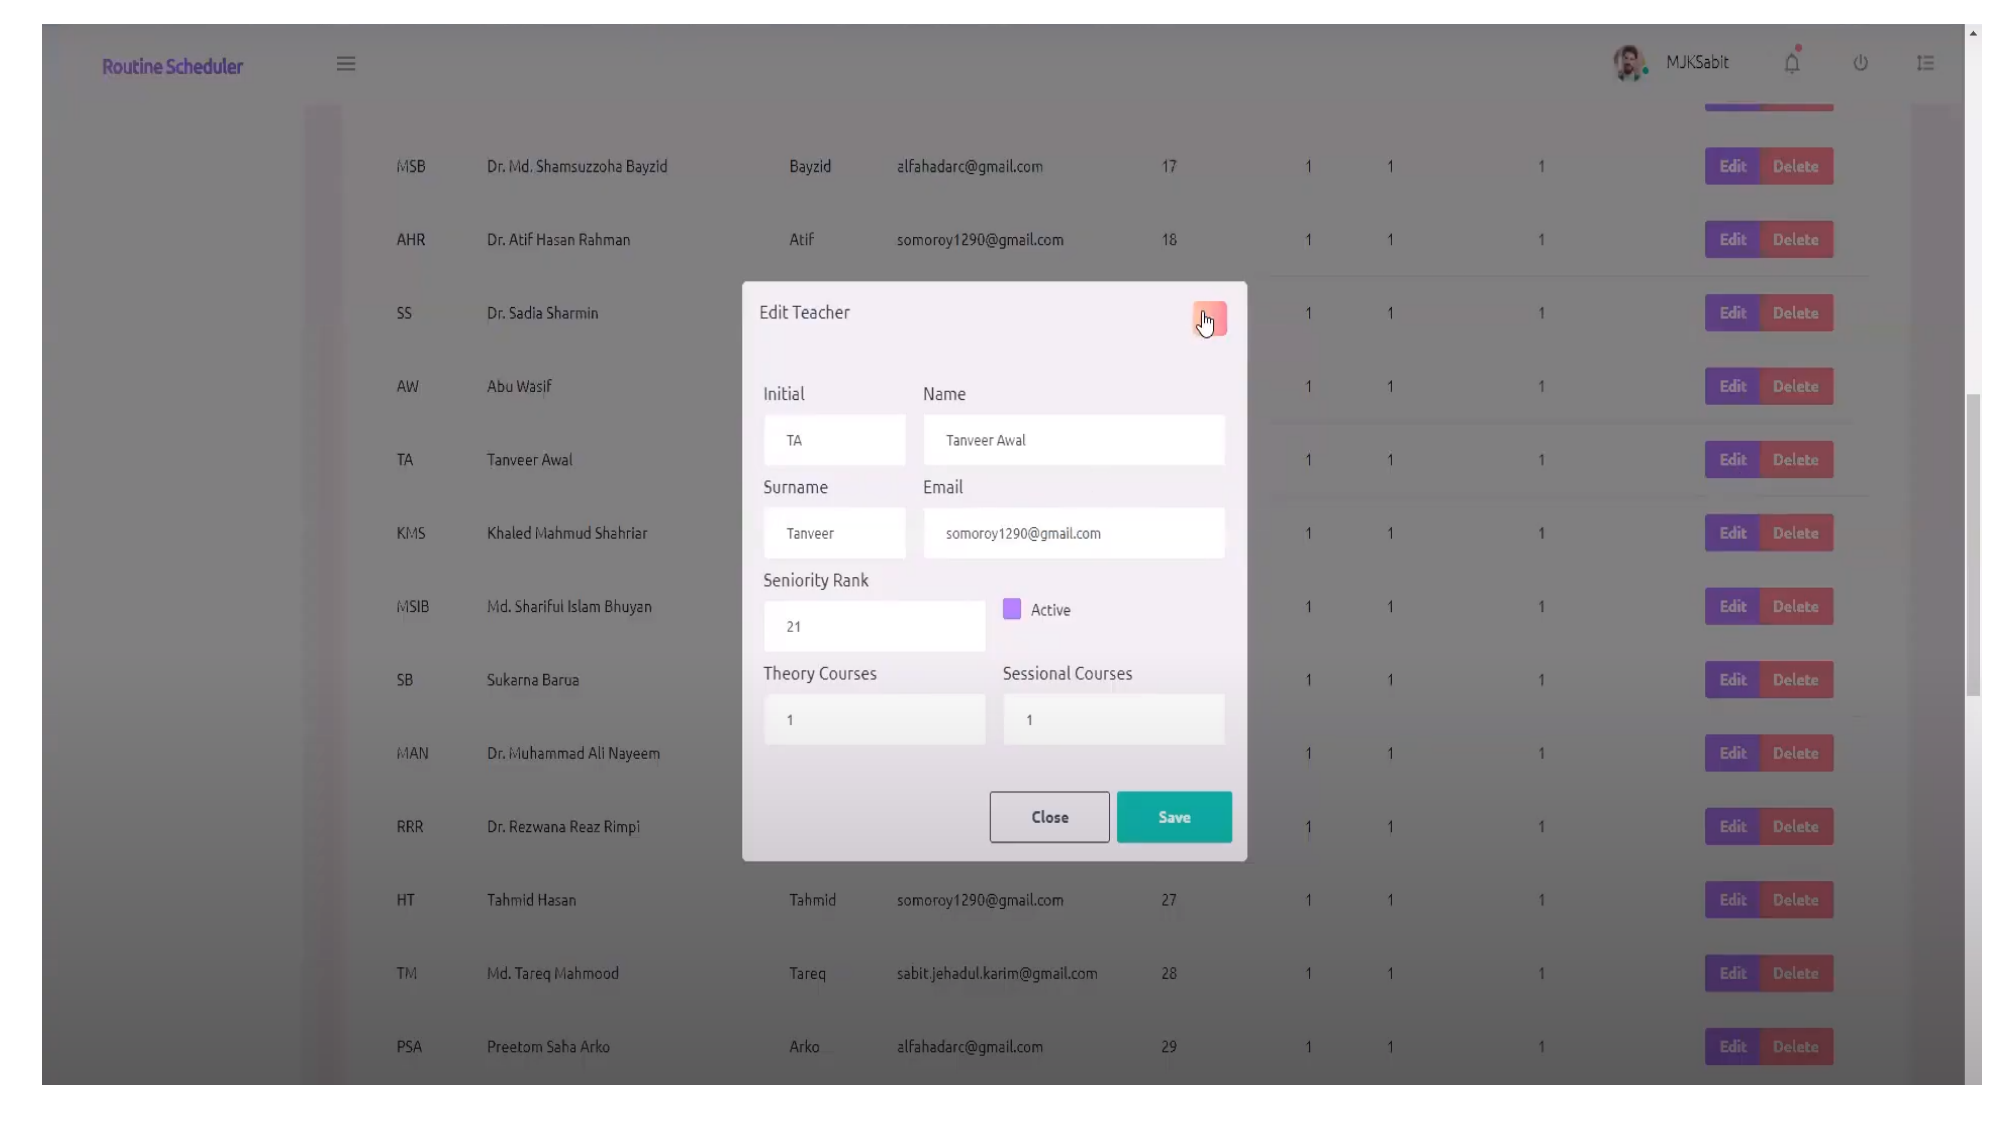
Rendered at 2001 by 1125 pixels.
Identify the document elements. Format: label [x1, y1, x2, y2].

list [42, 24, 1982, 1085]
